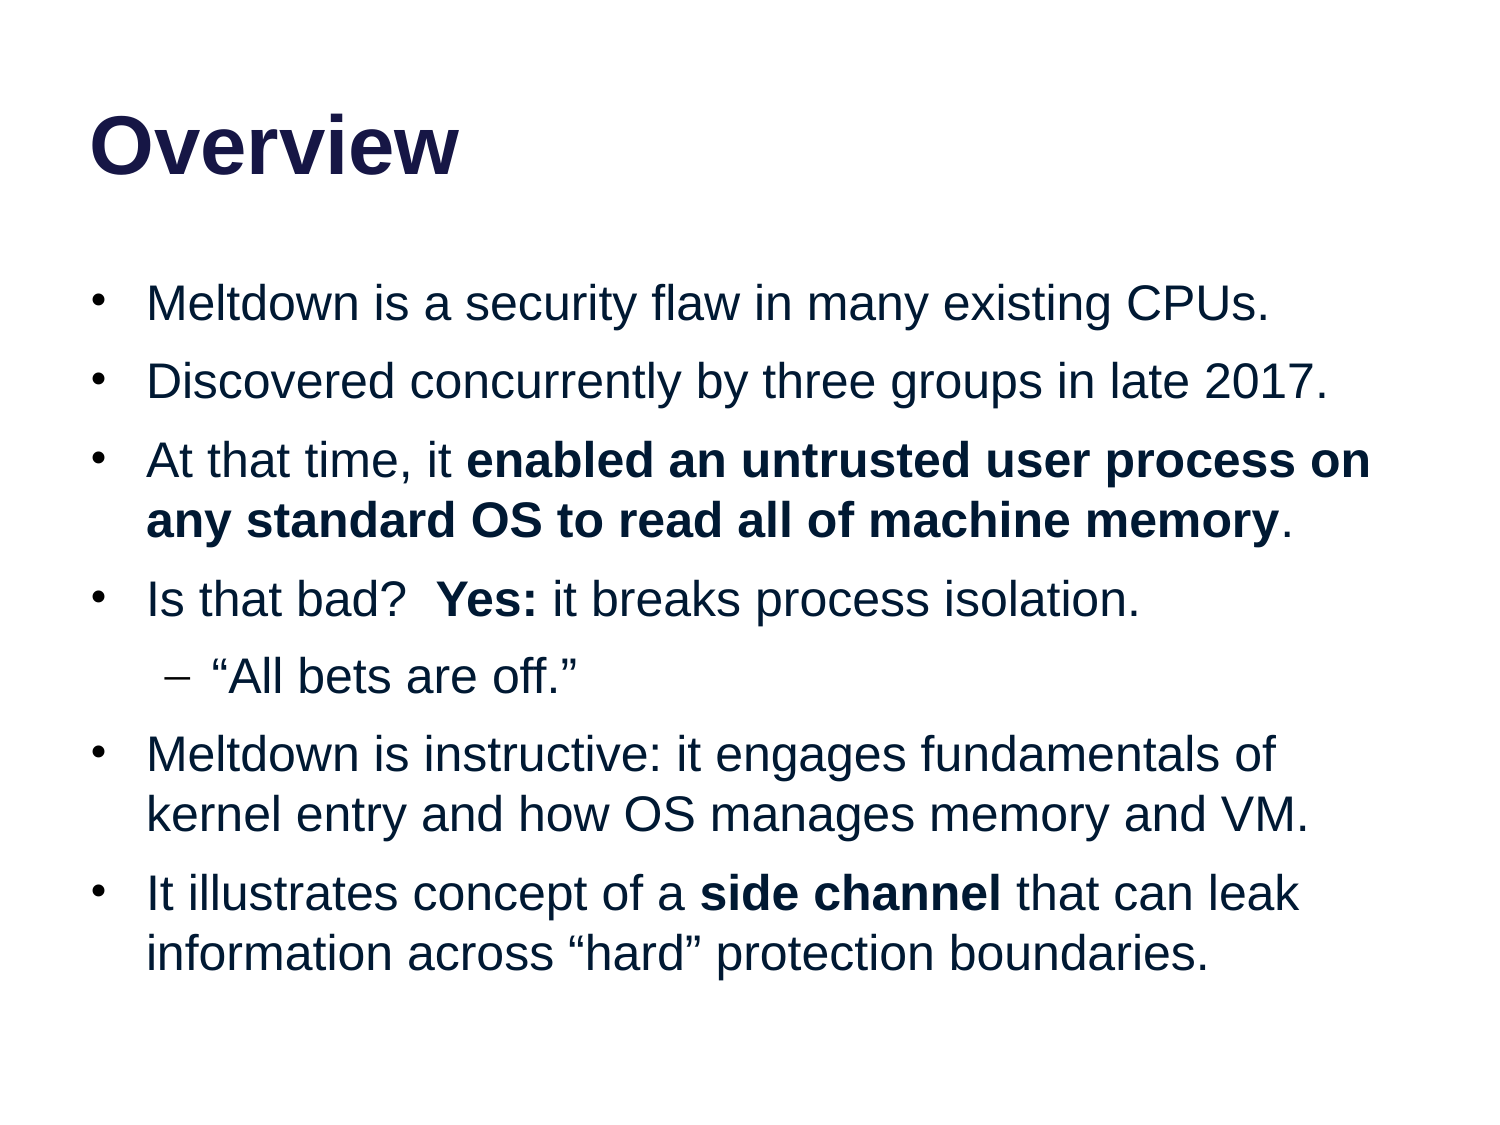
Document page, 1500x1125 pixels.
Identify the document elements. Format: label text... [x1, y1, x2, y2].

title Overview [75, 0, 1425, 200]
list Meltdown is a security flaw in many existing CPUs. Discovered concurrently by three groups in late 2017. At that time, it enabled an untrusted user process on any standard OS to read all of machine memory. Is that bad? Yes: it breaks process isolation. “All bets are off.” Meltdown is instructive: it engages fundamentals of kernel entry and how OS manages memory and VM. It illustrates concept of a side channel that can leak information across “hard” protection boundaries. [75, 262, 1425, 937]
